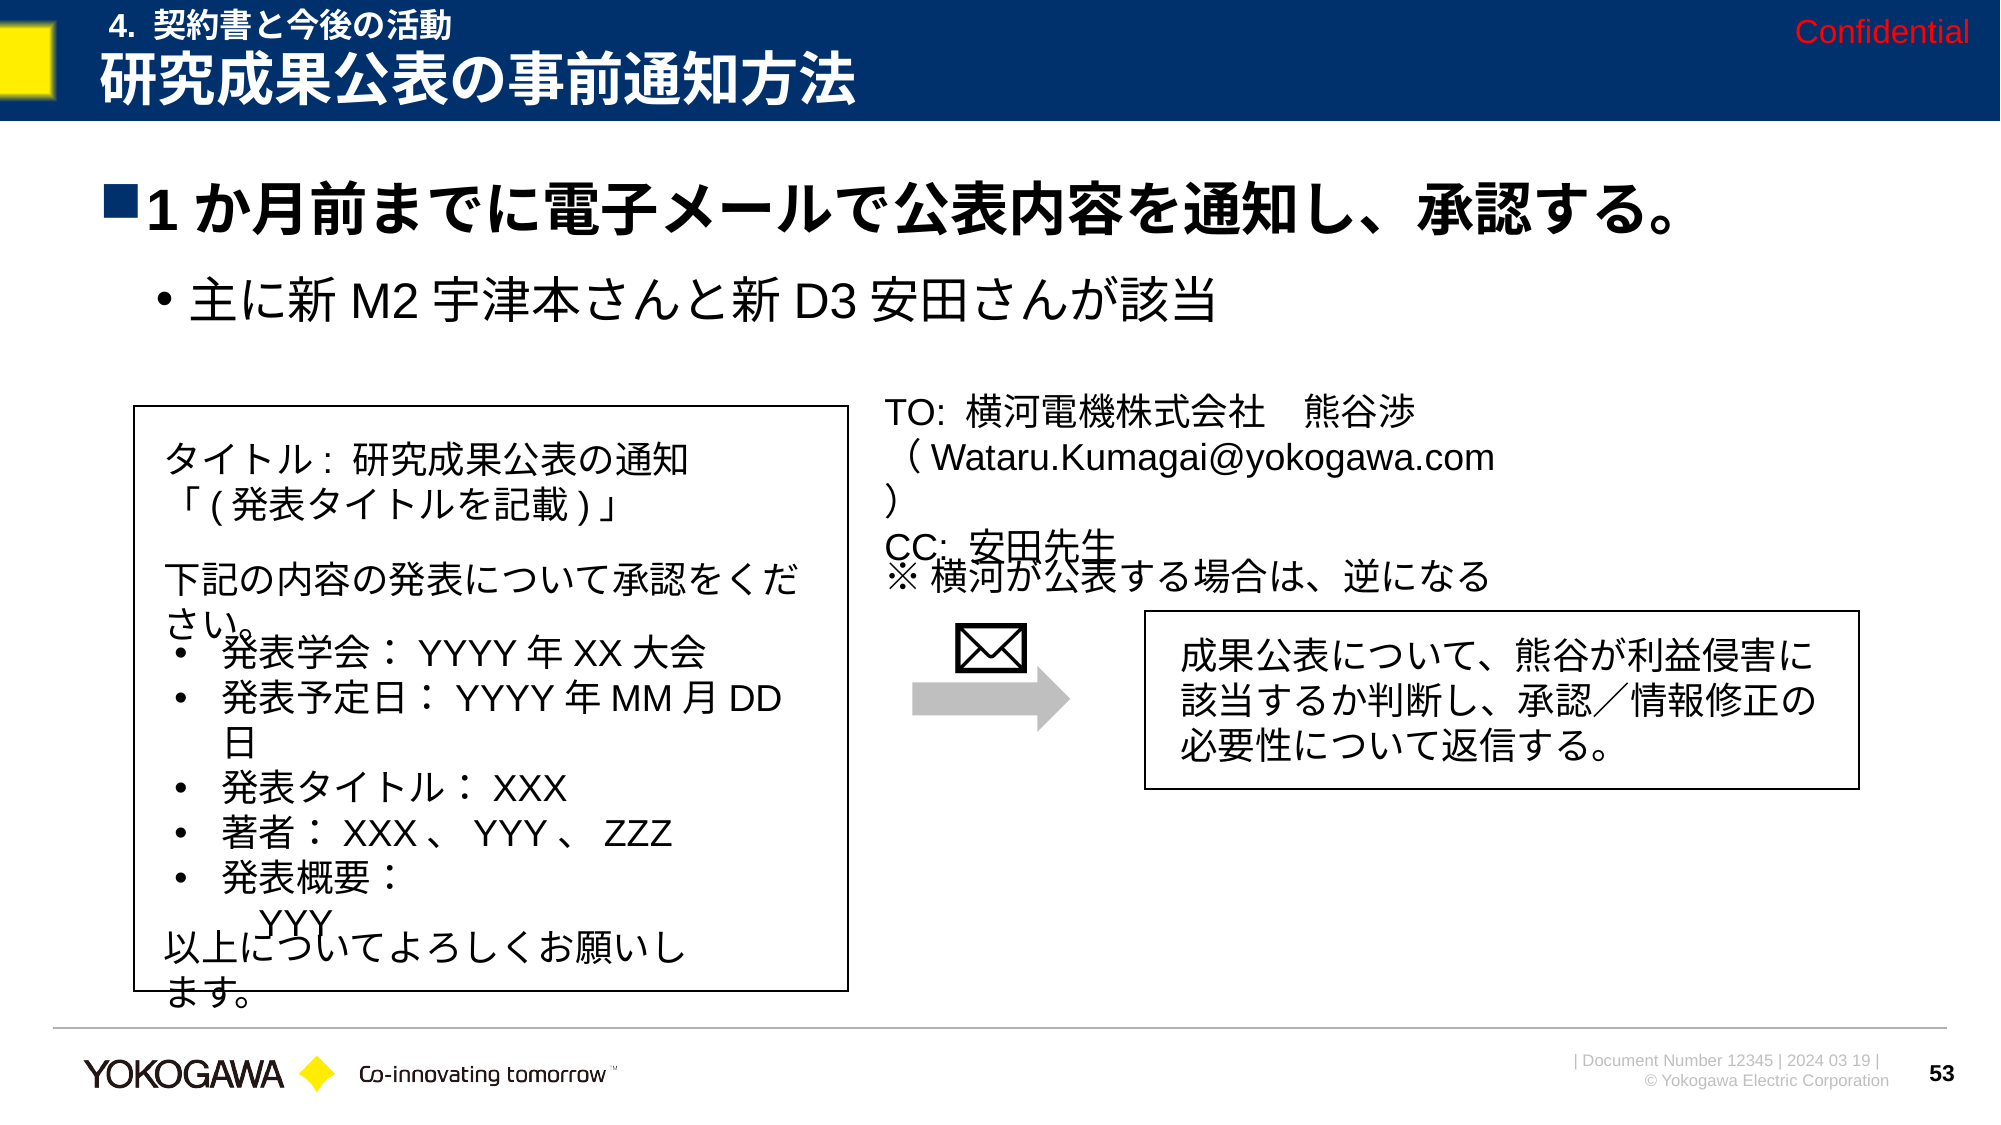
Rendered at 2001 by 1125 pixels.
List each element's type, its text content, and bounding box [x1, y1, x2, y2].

text_box [133, 405, 849, 992]
list 1か月前までに電子メールで公表内容を通知し、承認する。 主に新M2宇津本さんと新D3安田さんが該当 [84, 172, 1946, 258]
text_box 成果公表について、熊谷が利益侵害に該当するか判断し、承認／情報修正の必要性について返信する。 [1165, 624, 1859, 775]
text_box 下記の内容の発表について承認をください。 [148, 548, 827, 654]
title 研究成果公表の事前通知方法 [84, 39, 1955, 125]
picture [83, 1055, 617, 1093]
text_box 以上についてよろしくお願いします。 [148, 916, 703, 1022]
text_box 発表学会：YYYY年XX大会 発表予定日：YYYY年MM月DD日 発表タイトル：XXX 著者：XXX、YYY、ZZZ 発表概要： YYY [159, 622, 821, 952]
text_box [1144, 610, 1860, 790]
text_box Confidential [1768, 2, 1998, 57]
text_box ※横河が公表する場合は、逆になる [869, 545, 1610, 606]
text_box タイトル: 研究成果公表の通知 「(発表タイトルを記載)」 [148, 428, 843, 534]
picture [948, 605, 1034, 691]
picture [0, 6, 69, 115]
slide_number 53 [1904, 1042, 1970, 1103]
text_box [911, 663, 1072, 735]
text_box TO: 横河電機株式会社 熊谷渉 （Wataru.Kumagai@yokogawa.com） CC: 安田先生 [869, 399, 1542, 556]
text_box 4. 契約書と今後の活動 [93, 0, 836, 52]
